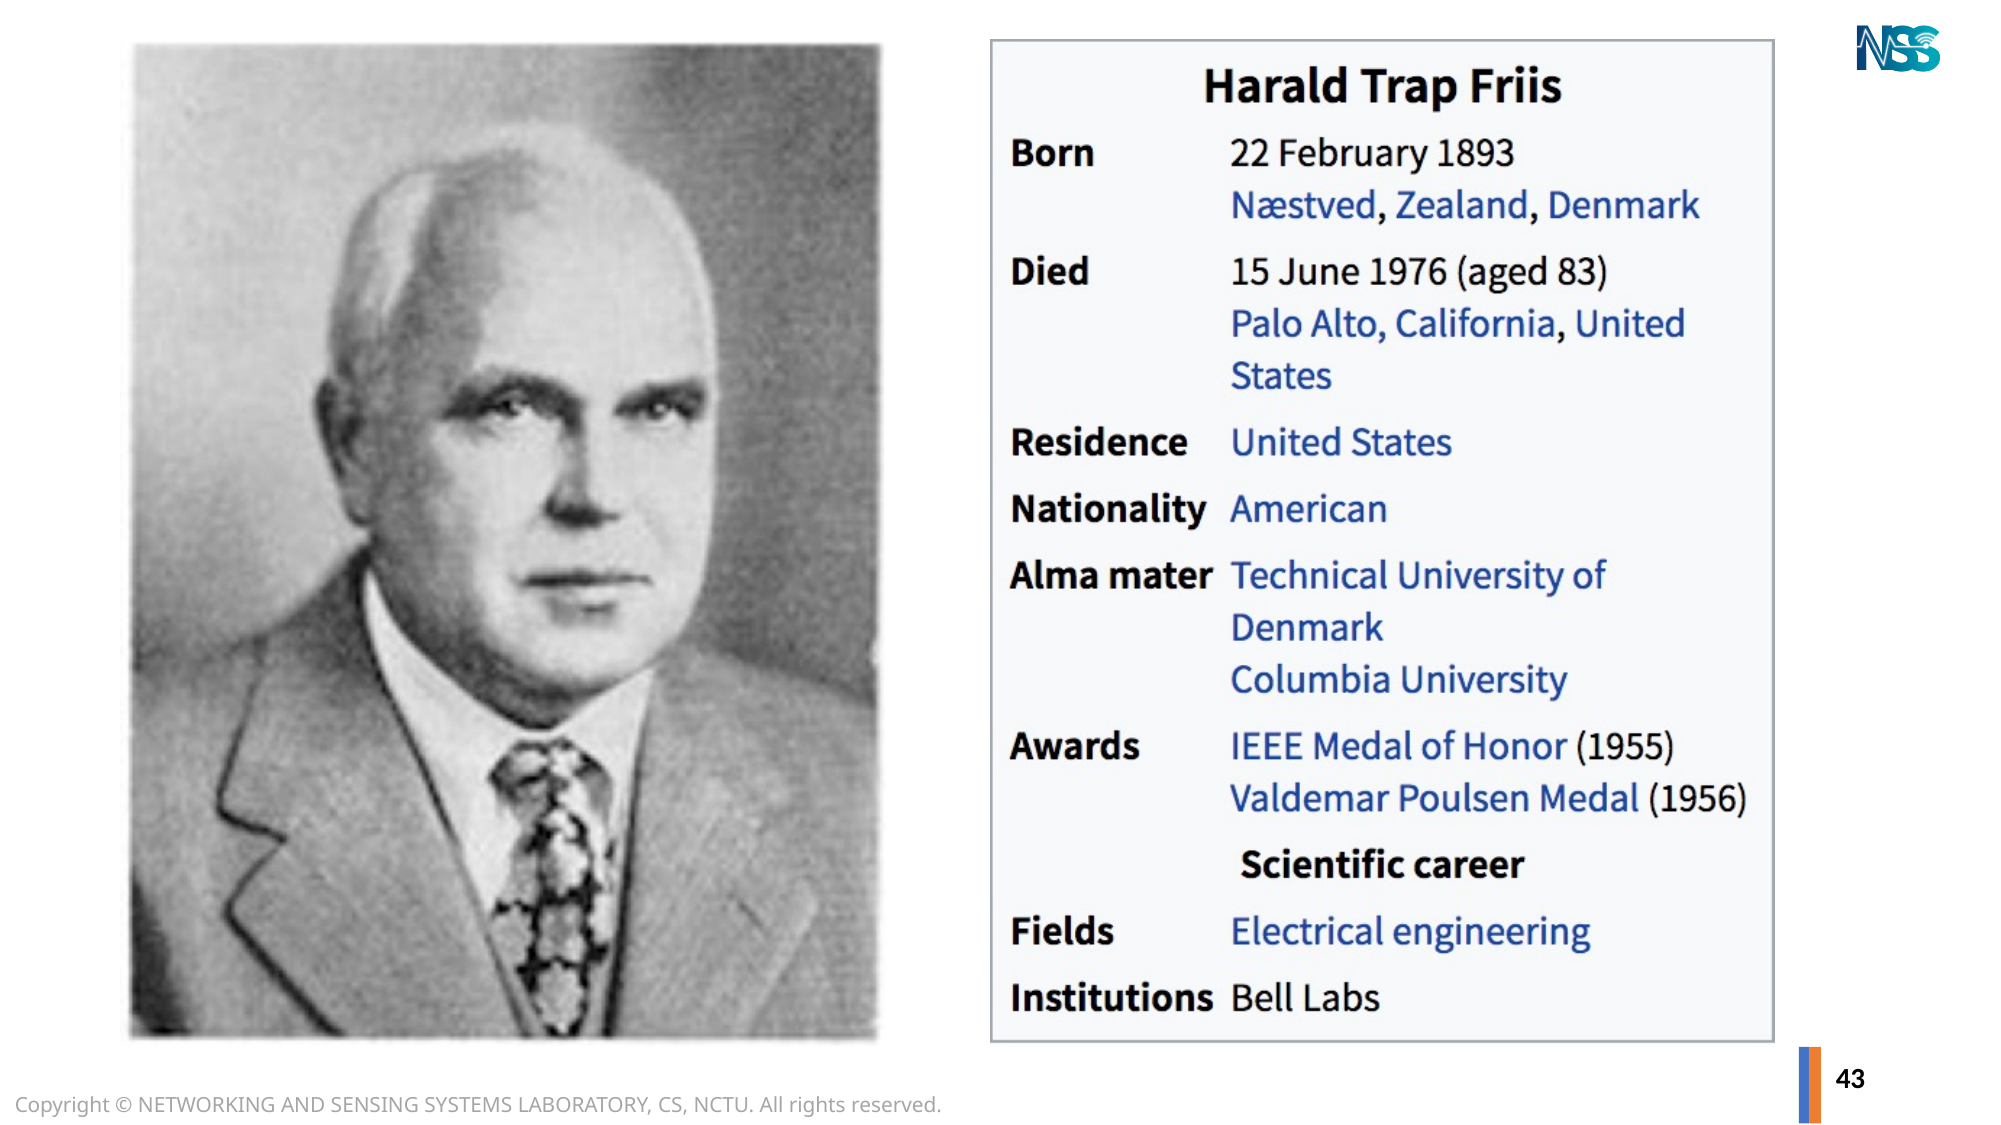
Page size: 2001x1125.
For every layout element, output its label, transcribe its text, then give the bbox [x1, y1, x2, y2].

slide_number 43 [1821, 1045, 1945, 1106]
picture [990, 39, 1775, 1046]
picture [1849, 21, 1945, 80]
picture [120, 39, 886, 1046]
